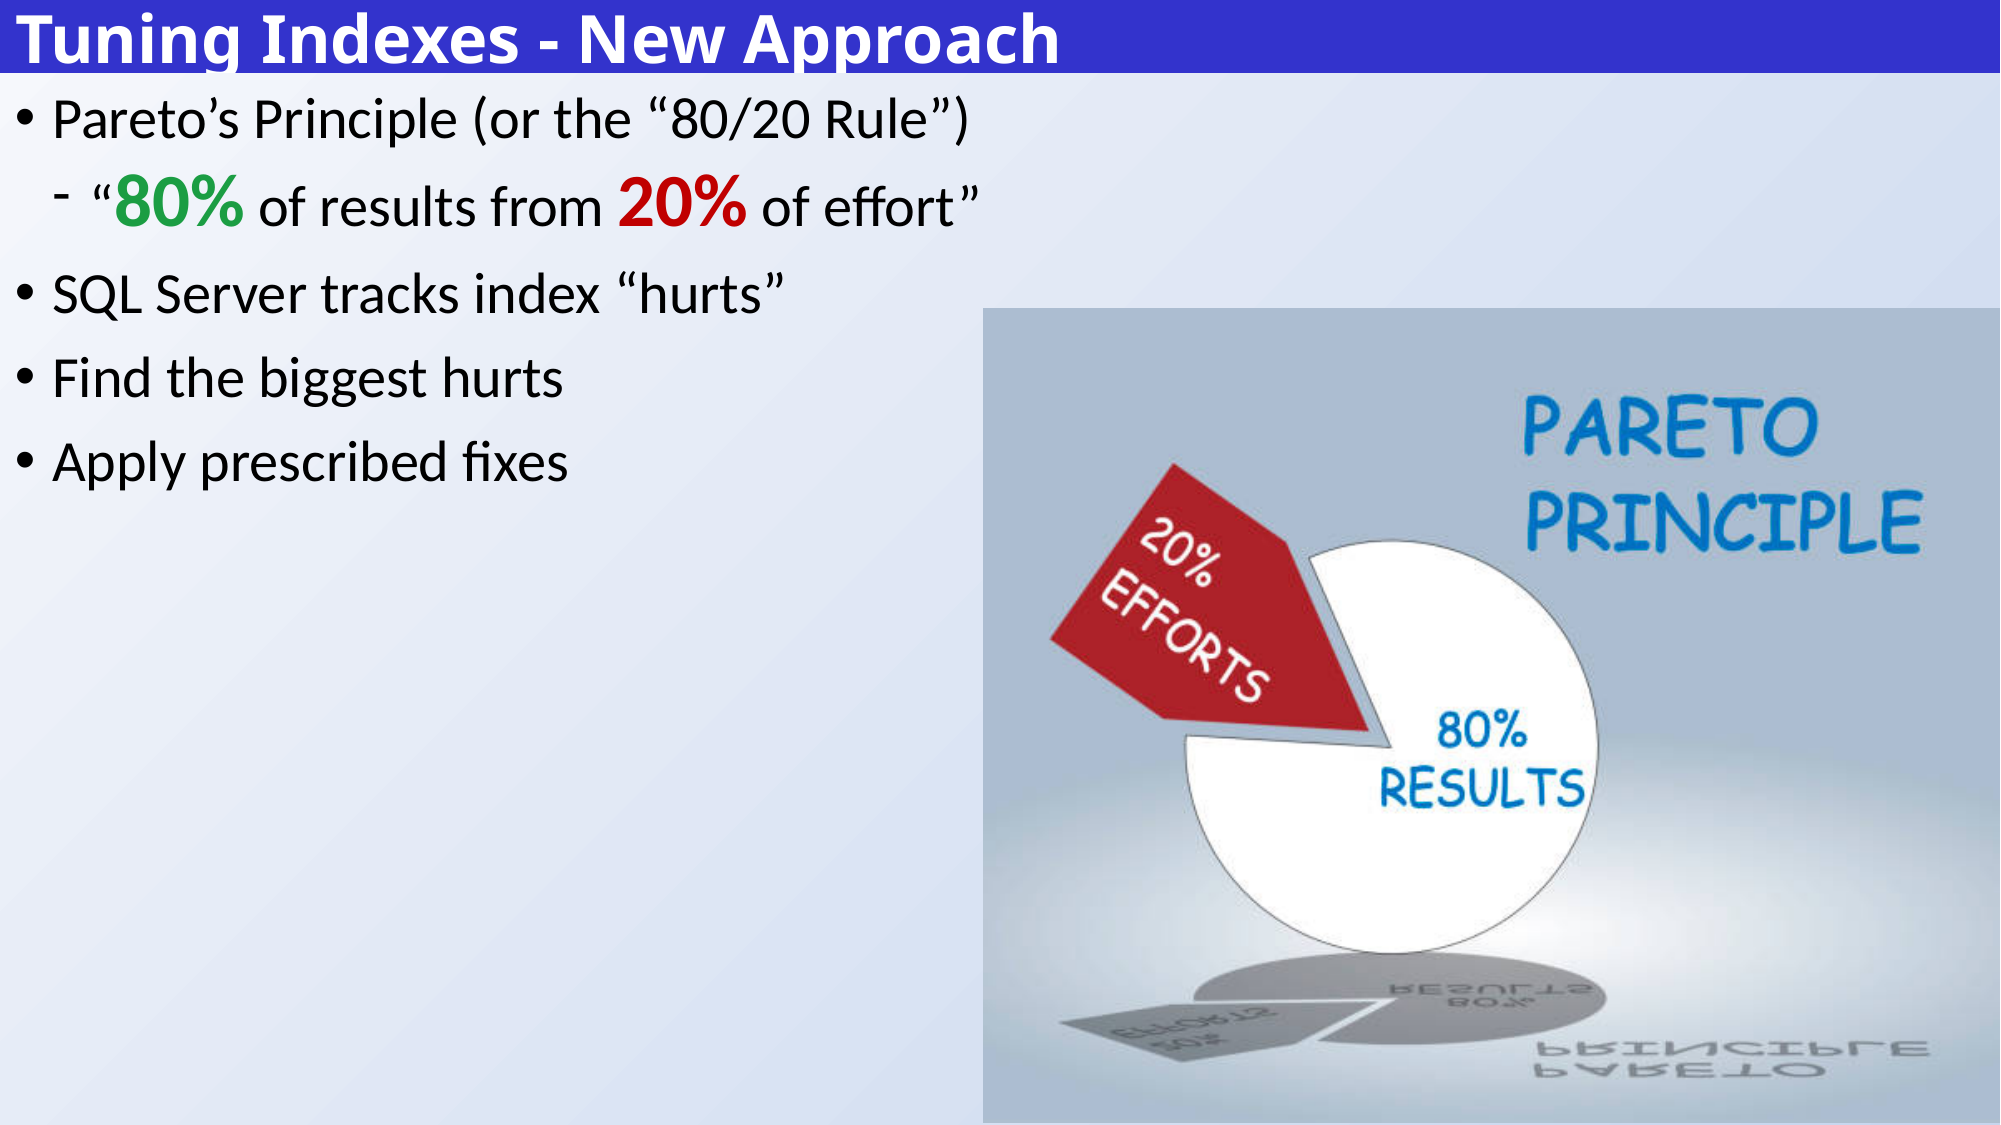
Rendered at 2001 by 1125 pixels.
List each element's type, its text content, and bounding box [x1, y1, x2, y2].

list Pareto’s Principle (or the “80/20 Rule”) “80% of results from 20% of effort” SQL Server tracks index “hurts” Find the biggest hurts Apply prescribed fixes [0, 73, 2000, 1125]
picture [983, 308, 2000, 1123]
title Tuning Indexes - New Approach [0, 0, 2000, 73]
